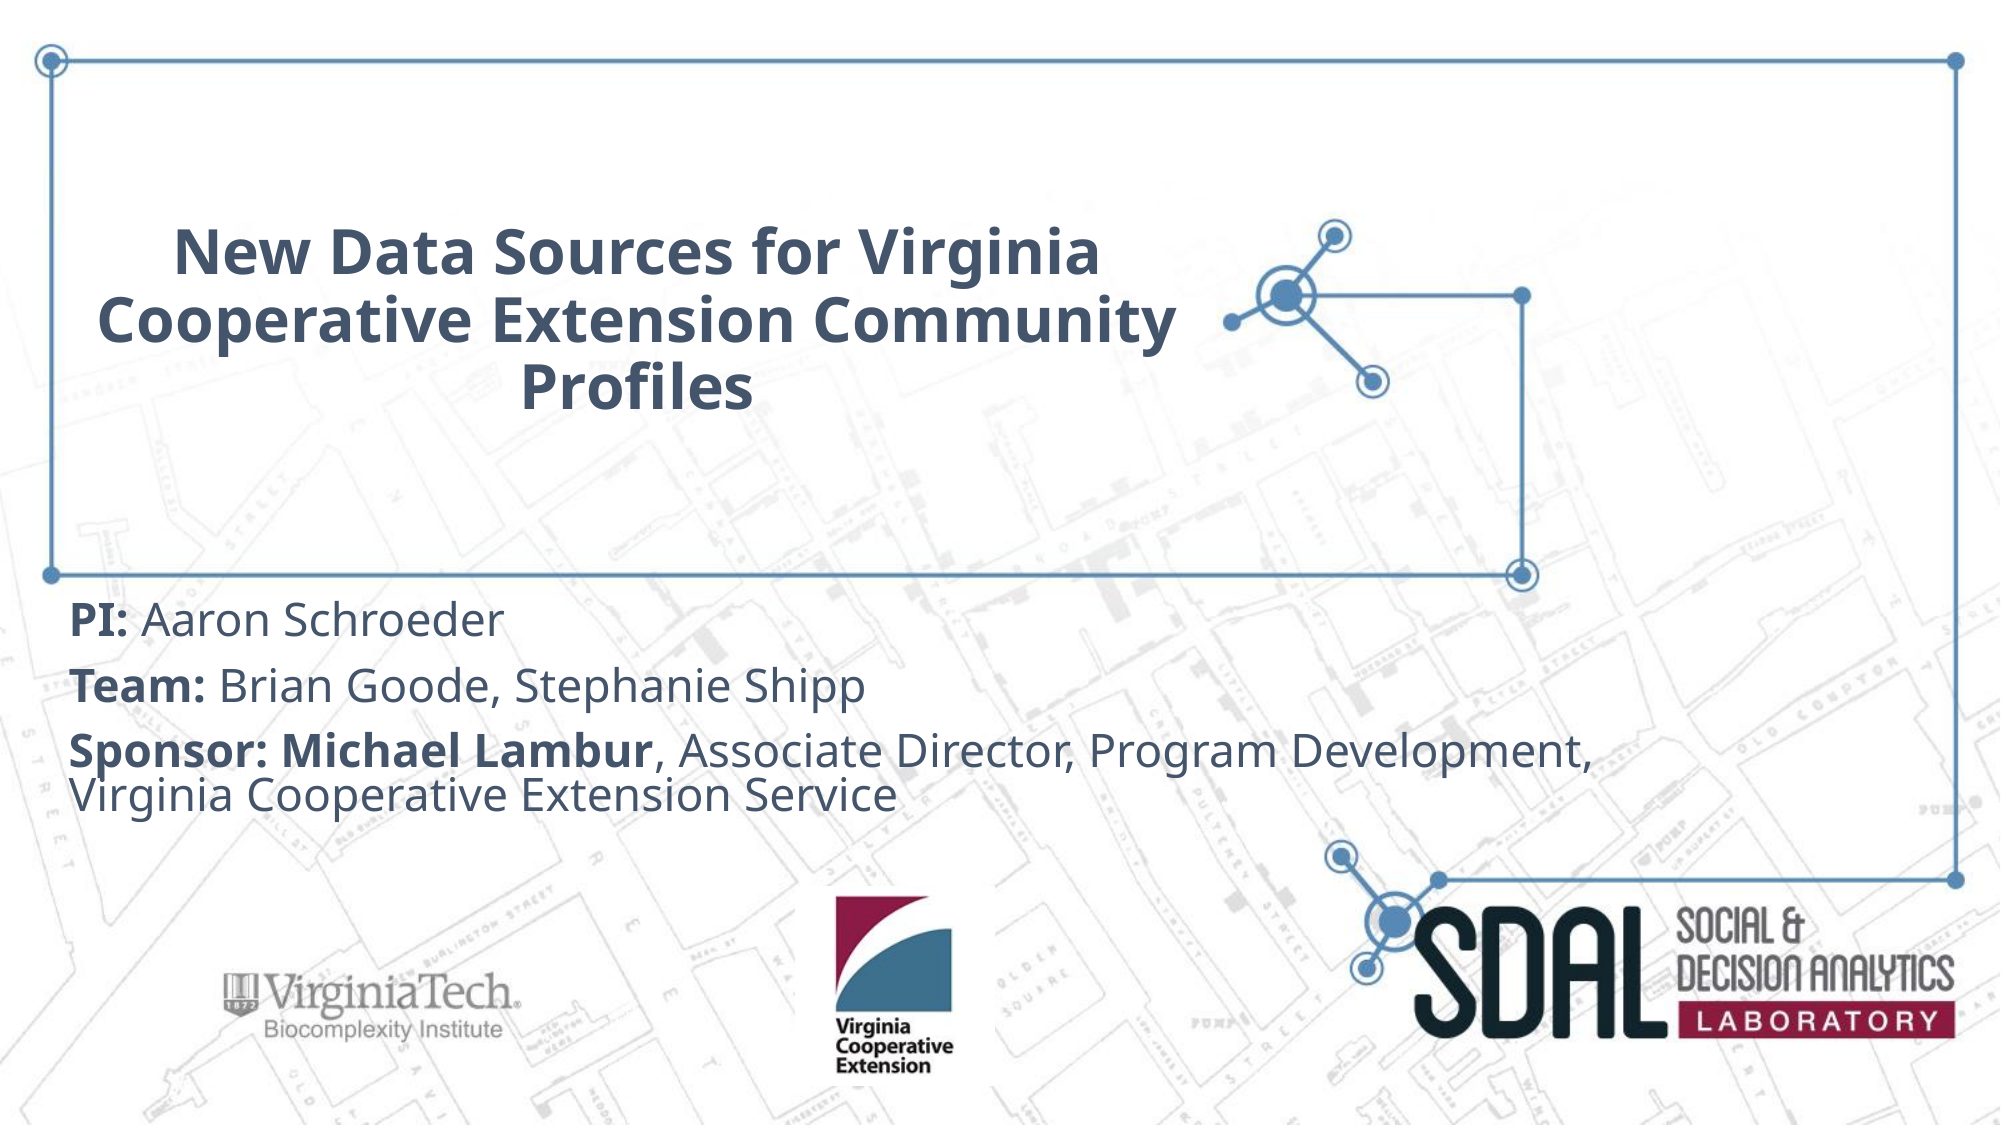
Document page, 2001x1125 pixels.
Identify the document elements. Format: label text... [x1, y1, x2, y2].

subtitle PI: Aaron Schroeder Team: Brian Goode, Stephanie Shipp Sponsor: Michael Lambur, Associate Director, Program Development, Virginia Cooperative Extension Service [53, 593, 1647, 908]
picture [0, 0, 2001, 1125]
title New Data Sources for Virginia Cooperative Extension Community Profiles [72, 88, 1203, 556]
